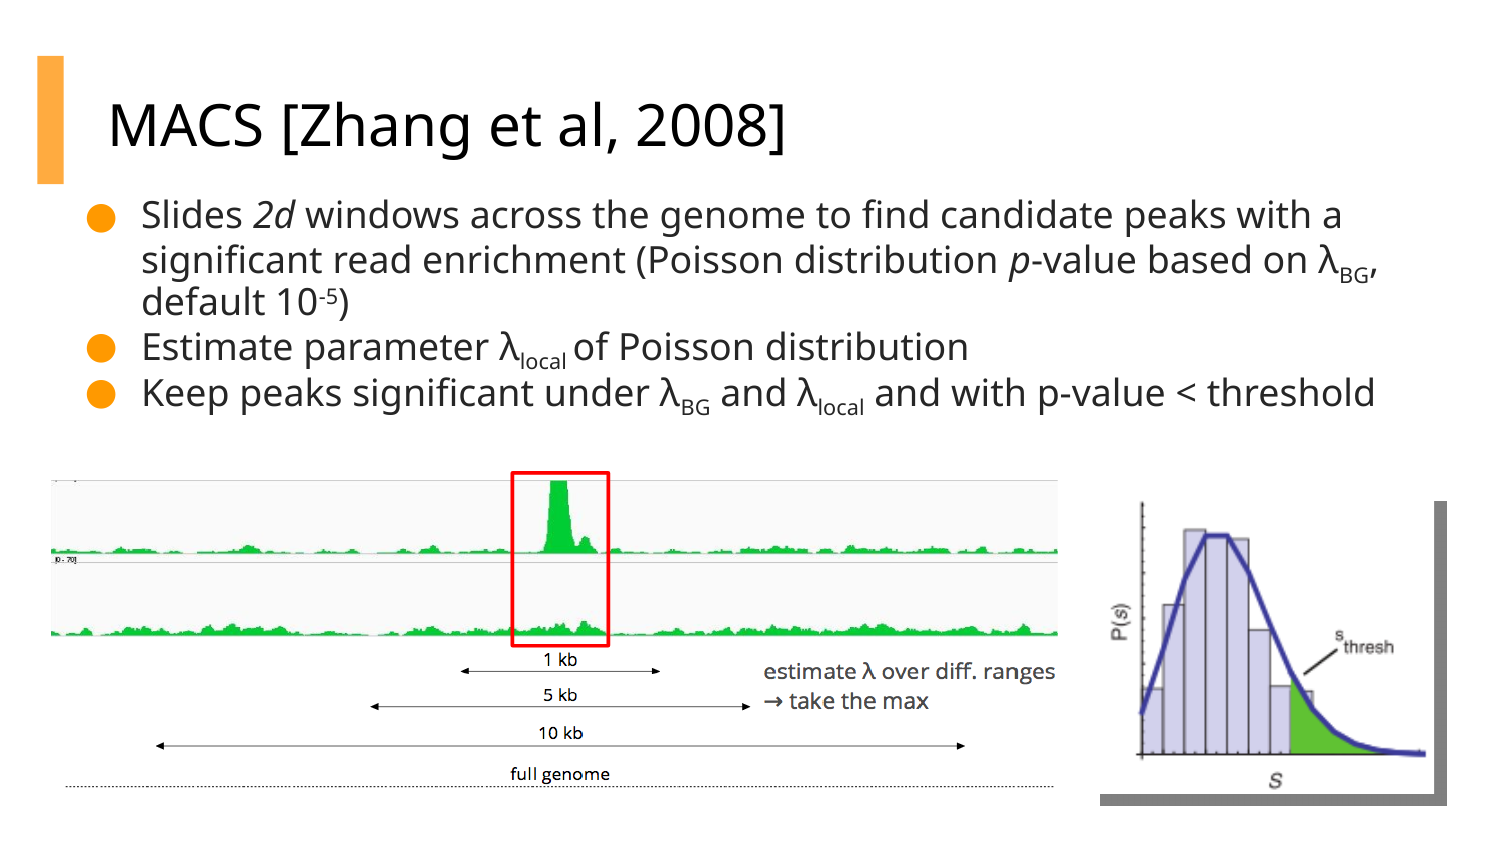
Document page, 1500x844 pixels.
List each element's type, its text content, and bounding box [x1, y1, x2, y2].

picture [1087, 489, 1435, 795]
title MACS [Zhang et al, 2008] [92, 72, 1491, 167]
list Slides 2d windows across the genome to find candidate peaks with a significant read enrichment (Poisson distribution p-value based on λBG, default 10-5) Estimate parameter λlocal of Poisson distribution Keep peaks significant under λBG and λlocal and with p-value < threshold [51, 189, 1449, 750]
picture [50, 465, 1065, 818]
